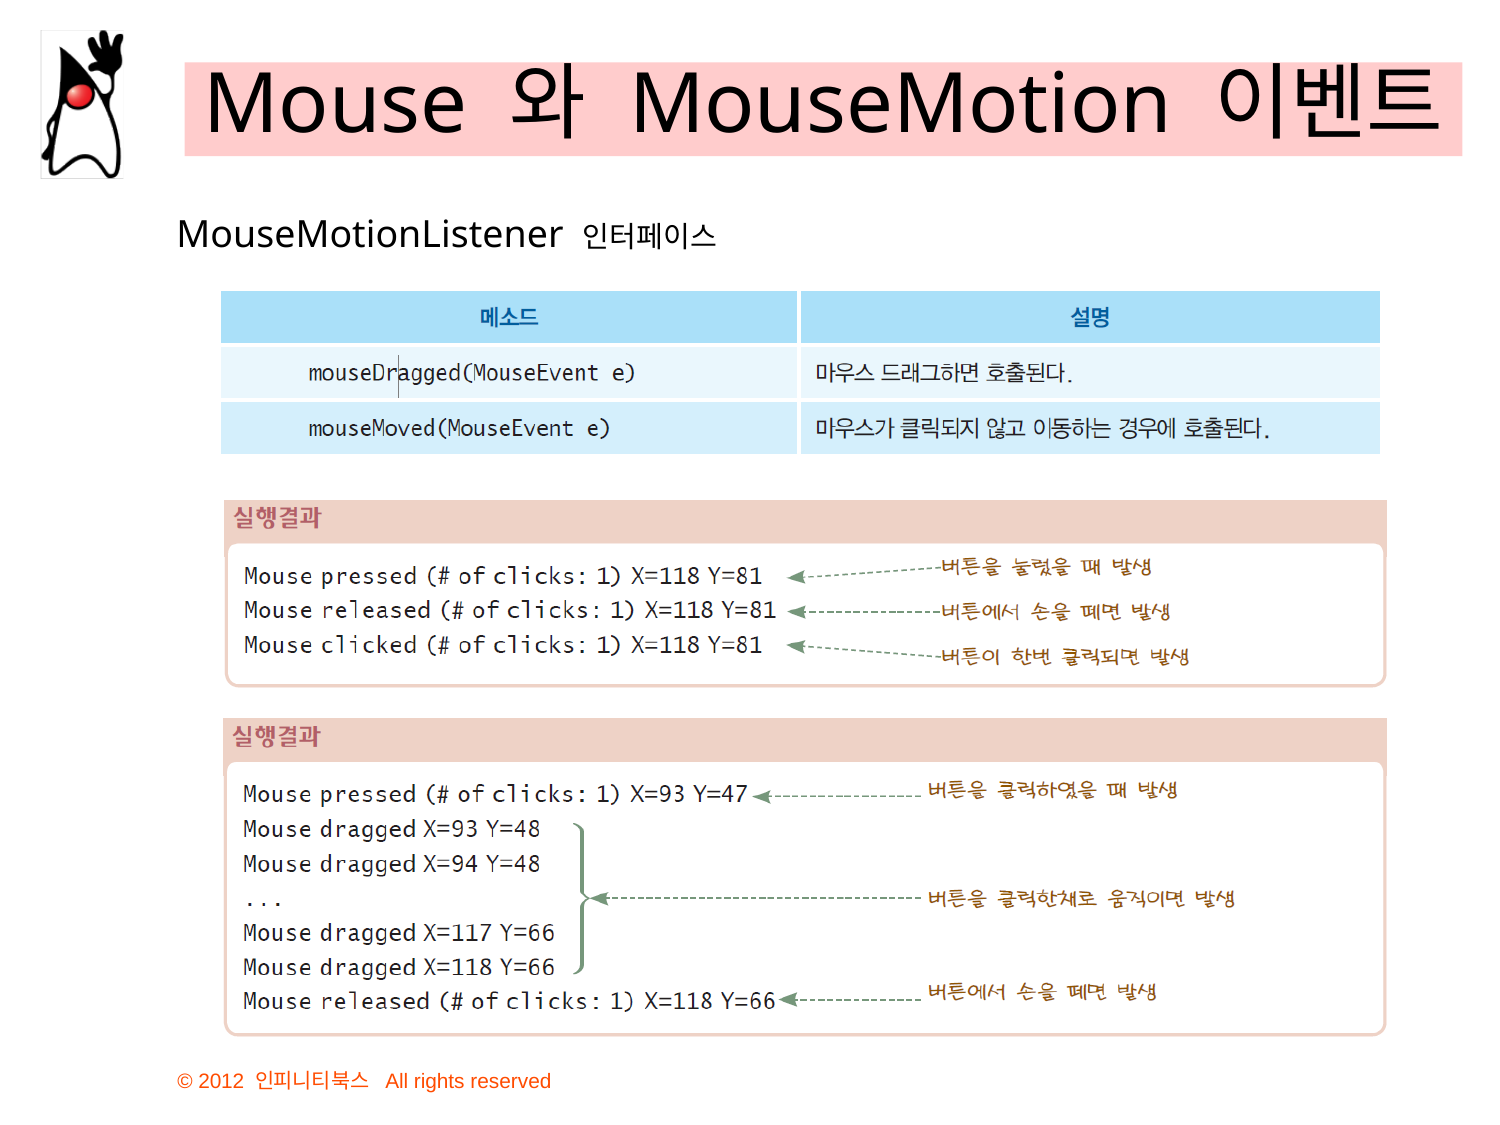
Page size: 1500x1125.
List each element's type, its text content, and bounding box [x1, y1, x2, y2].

picture [39, 30, 124, 179]
title Mouse 와 MouseMotion 이벤트 [184, 62, 1463, 157]
picture [218, 714, 1393, 1040]
text_box MouseMotionListener 인터페이스 [161, 202, 771, 263]
picture [219, 495, 1393, 691]
picture [217, 287, 1383, 457]
